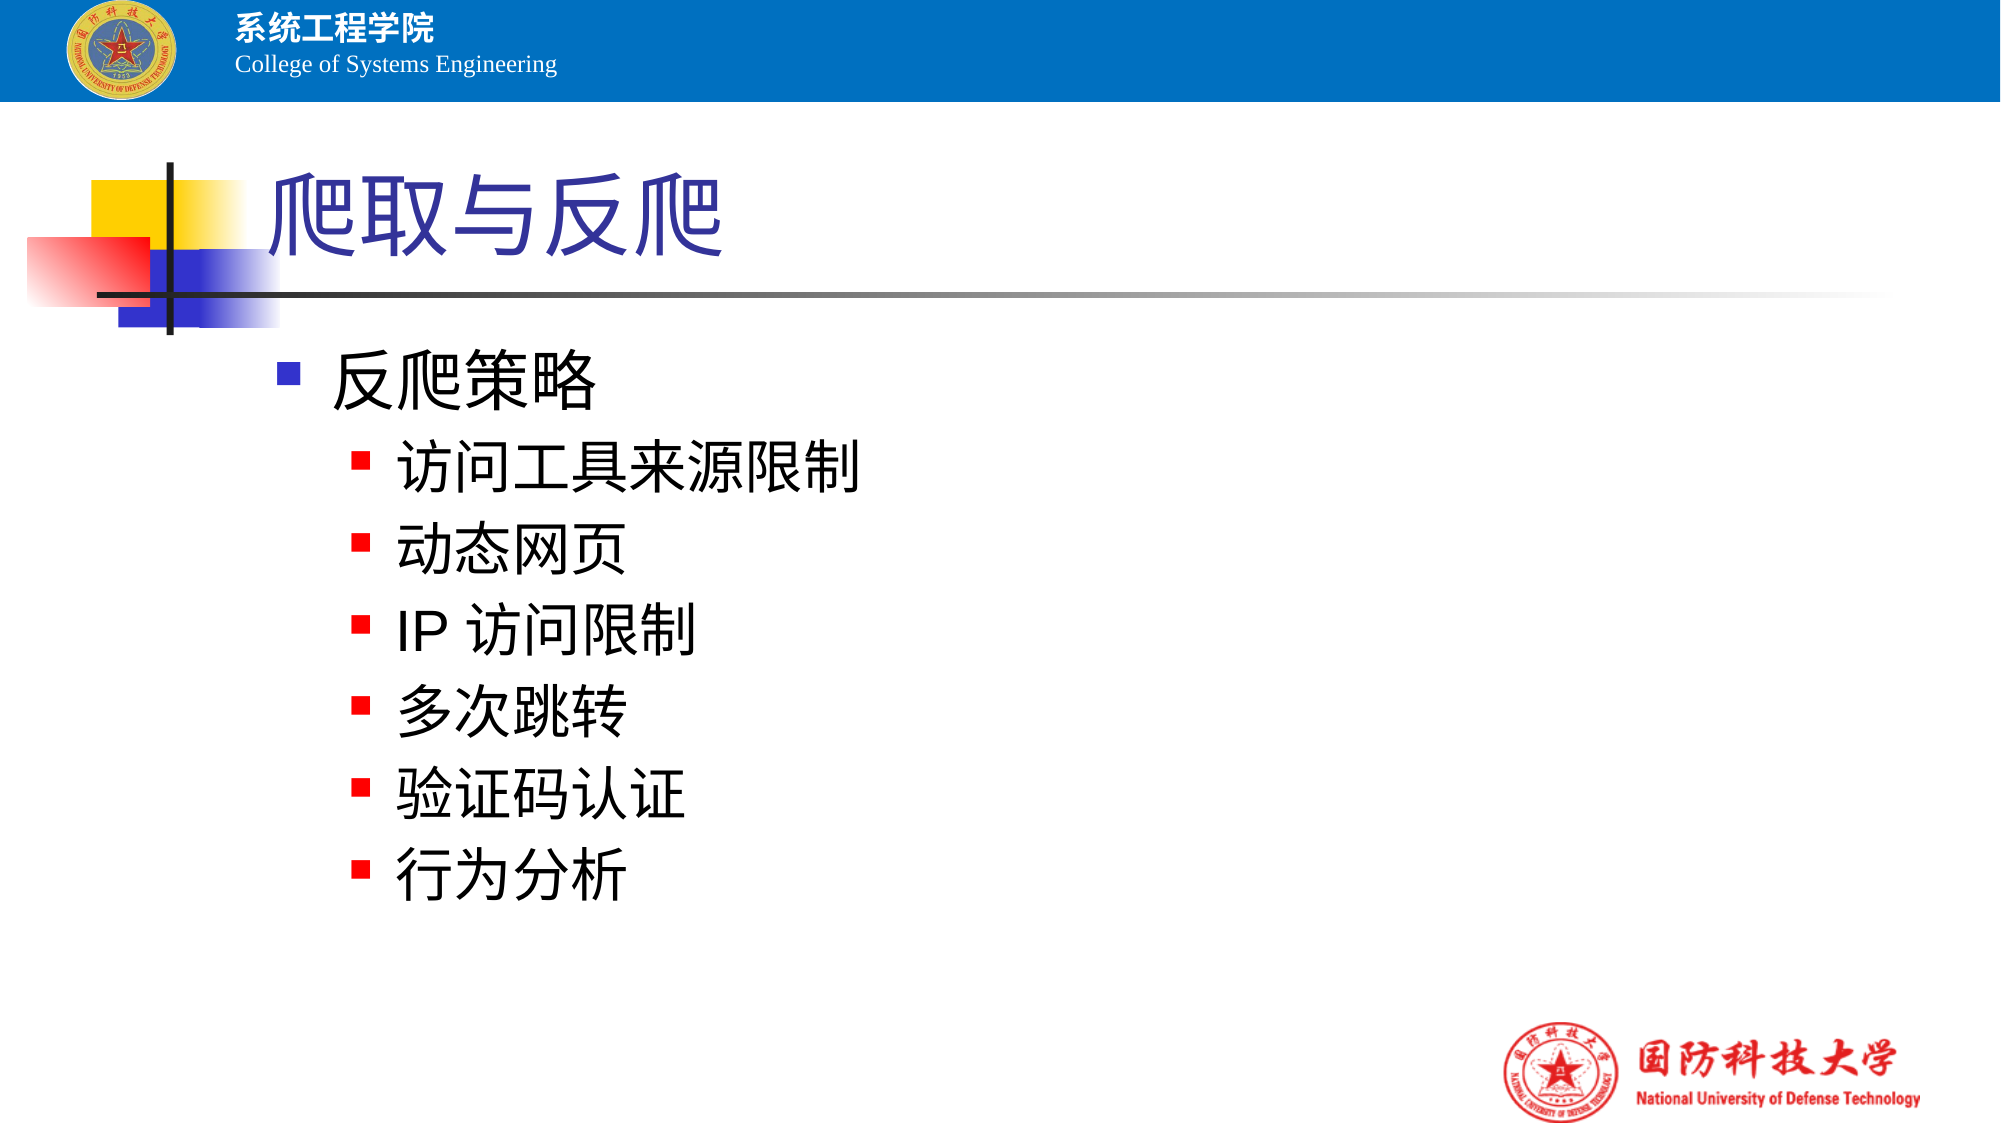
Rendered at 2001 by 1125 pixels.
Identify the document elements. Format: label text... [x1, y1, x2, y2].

title 爬取与反爬 [251, 35, 1957, 275]
picture [1502, 1022, 1920, 1123]
picture [66, 0, 177, 100]
list 反爬策略 访问工具来源限制 动态网页 IP访问限制 多次跳转 验证码认证 行为分析 [258, 331, 1959, 1006]
